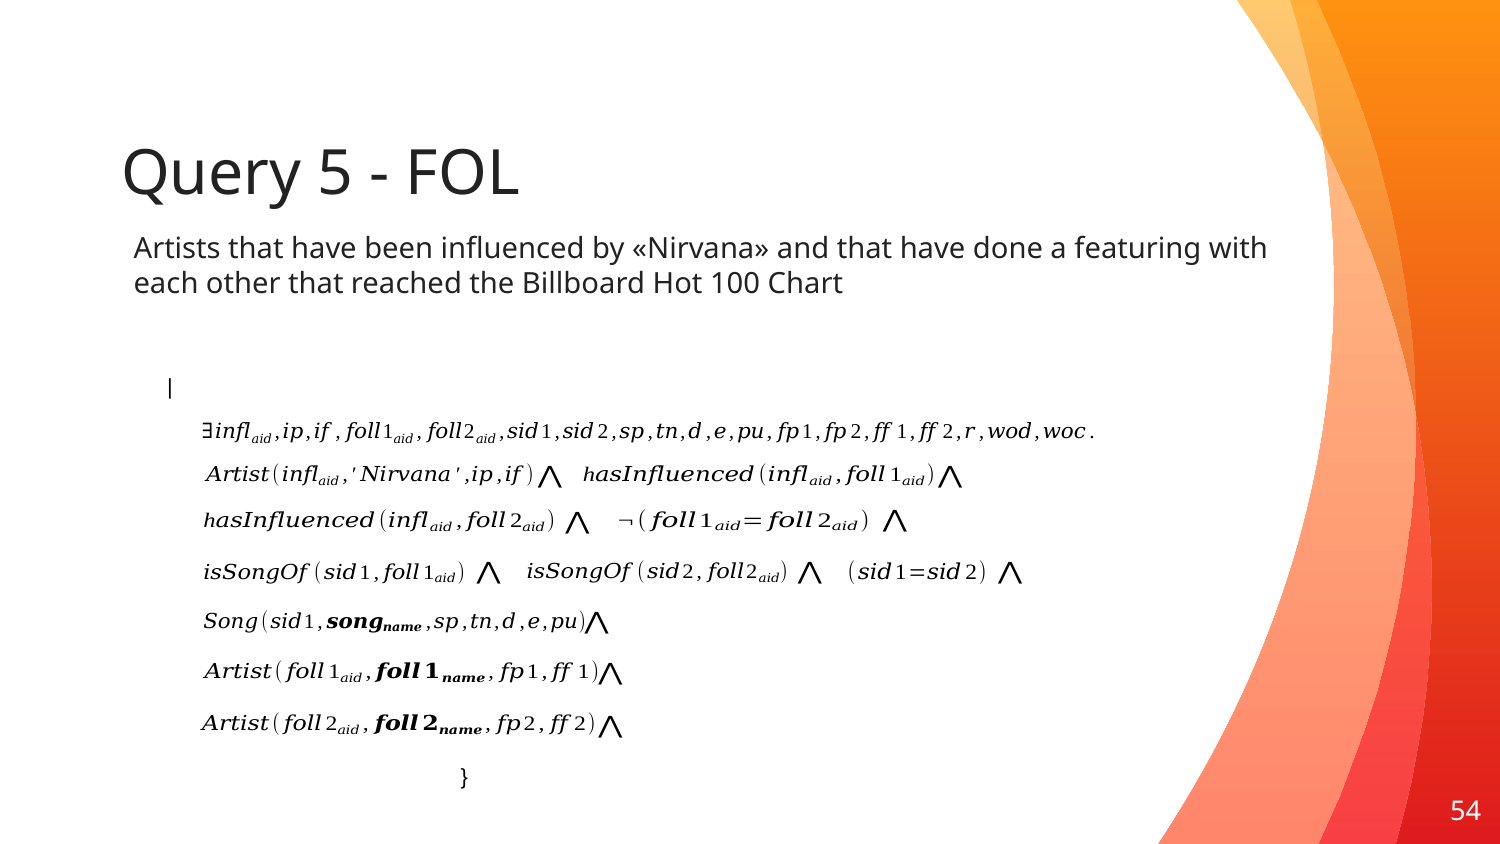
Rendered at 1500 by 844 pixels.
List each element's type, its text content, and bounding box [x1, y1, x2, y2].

slide_number 54 [1391, 779, 1482, 844]
list Artists that have been influenced by «Nirvana» and that have done a featuring with each other that reached the Billboard Hot 100 Chart [121, 229, 1285, 352]
title Query 5 - FOL [121, 84, 1111, 207]
